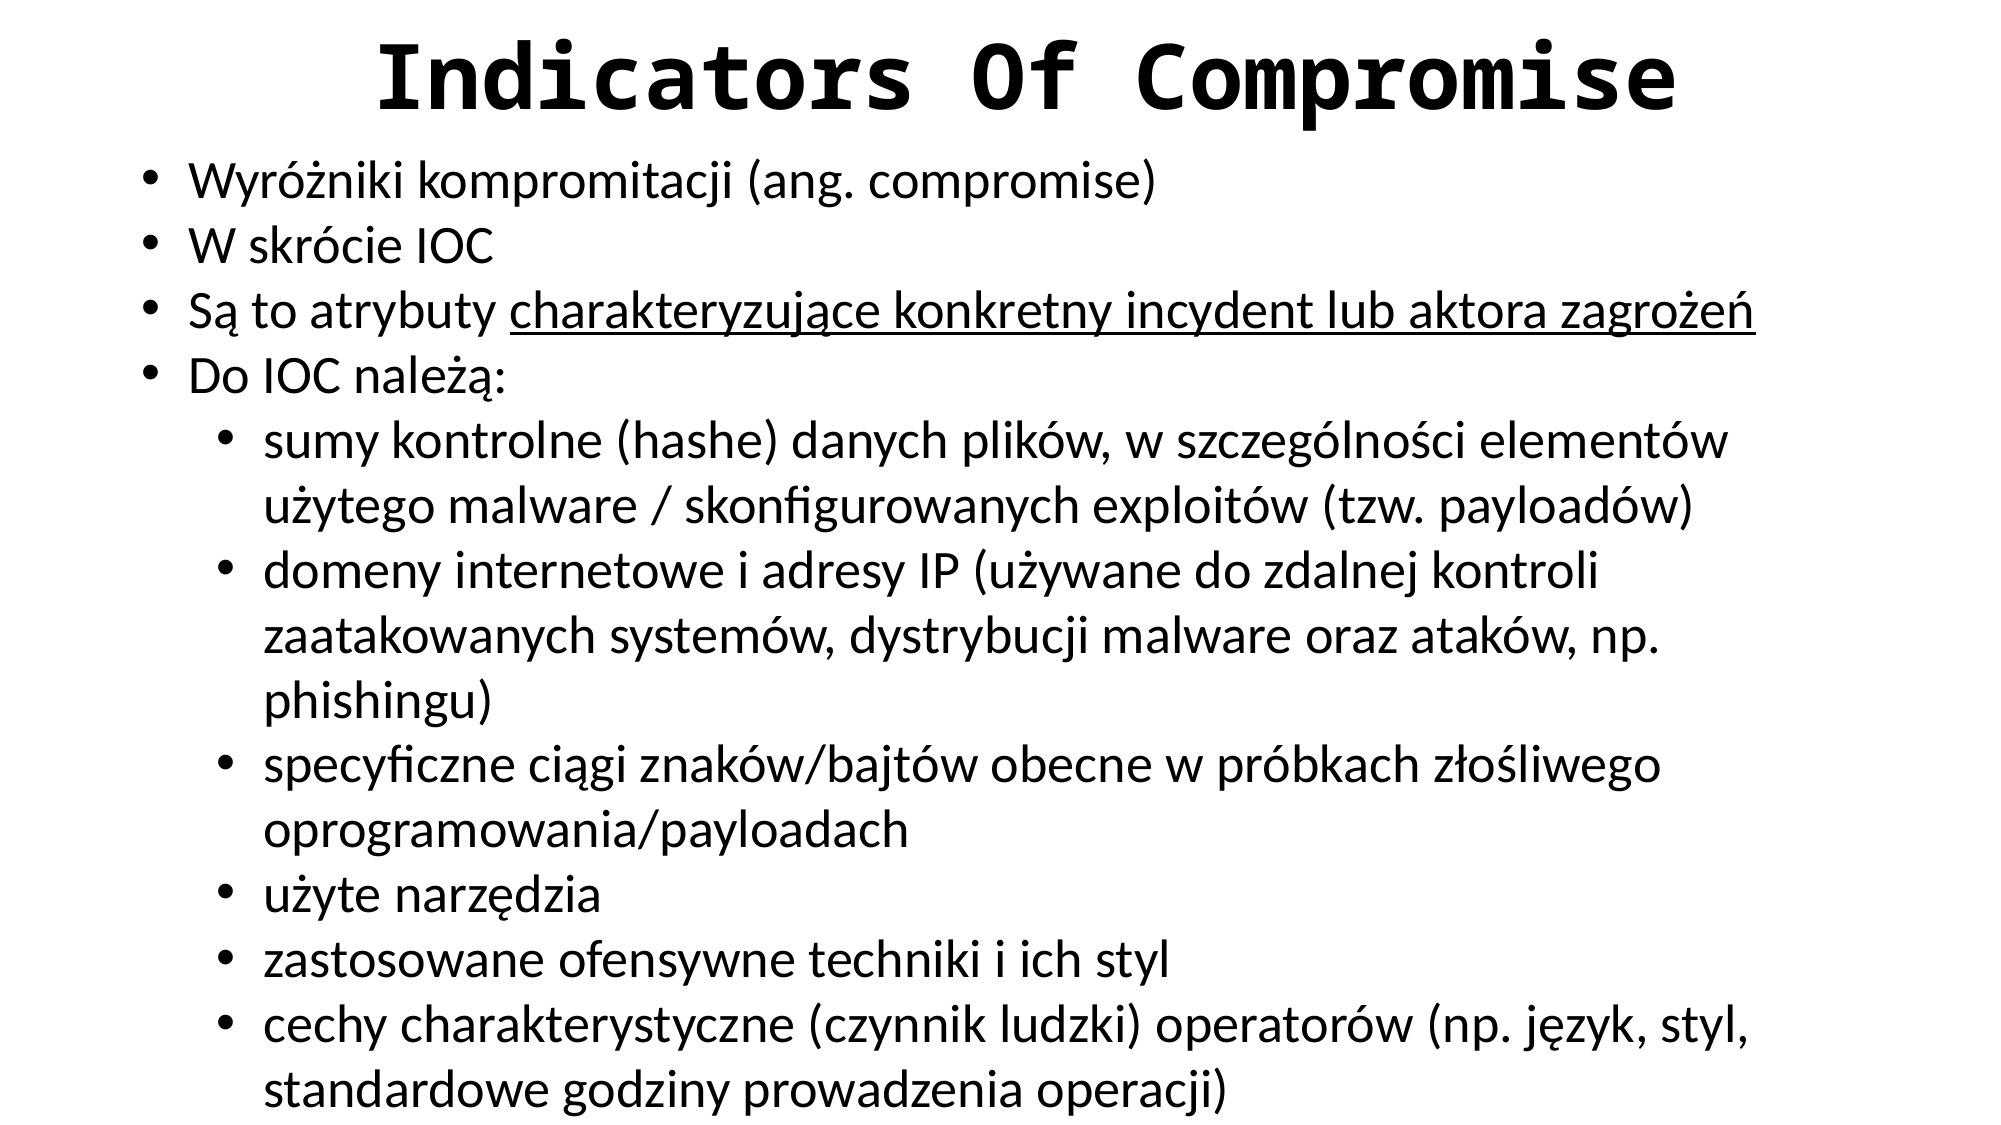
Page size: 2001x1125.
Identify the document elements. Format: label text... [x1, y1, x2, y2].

title Indicators Of Compromise [126, 0, 1927, 161]
text_box Wyróżniki kompromitacji (ang. compromise) W skrócie IOC Są to atrybuty charakteryzujące konkretny incydent lub aktora zagrożeń Do IOC należą: sumy kontrolne (hashe) danych plików, w szczególności elementów użytego malware / skonfigurowanych exploitów (tzw. payloadów) domeny internetowe i adresy IP (używane do zdalnej kontroli zaatakowanych systemów, dystrybucji malware oraz ataków, np. phishingu) specyficzne ciągi znaków/bajtów obecne w próbkach złośliwego oprogramowania/payloadach użyte narzędzia zastosowane ofensywne techniki i ich styl cechy charakterystyczne (czynnik ludzki) operatorów (np. język, styl, standardowe godziny prowadzenia operacji) [126, 136, 1899, 1125]
